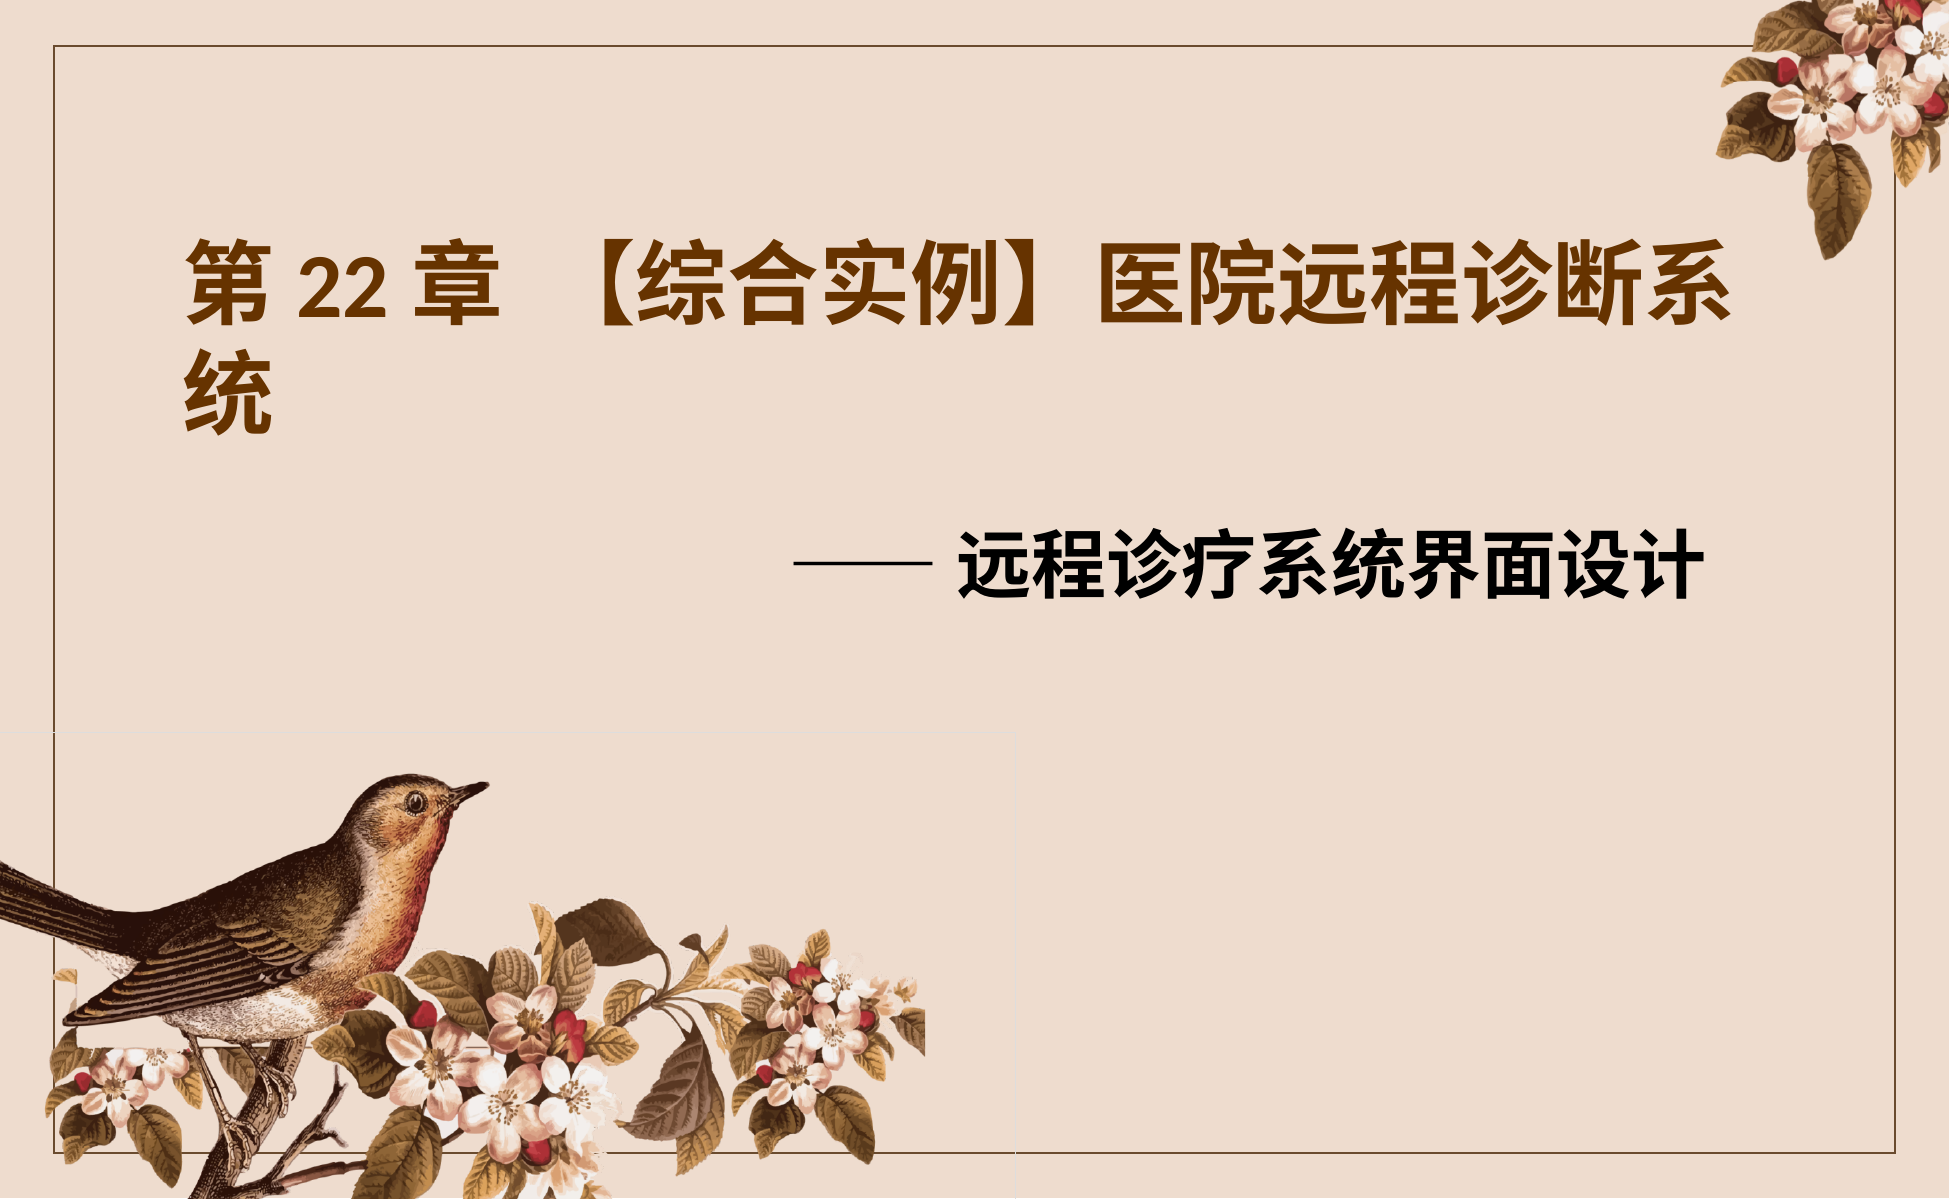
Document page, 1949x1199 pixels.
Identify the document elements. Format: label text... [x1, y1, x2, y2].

text_box ——远程诊疗系统界面设计 [773, 510, 1851, 616]
text_box 第22章 【综合实例】医院远程诊断系统 [167, 218, 1808, 453]
picture [0, 733, 1015, 1199]
picture [1654, 0, 1949, 306]
